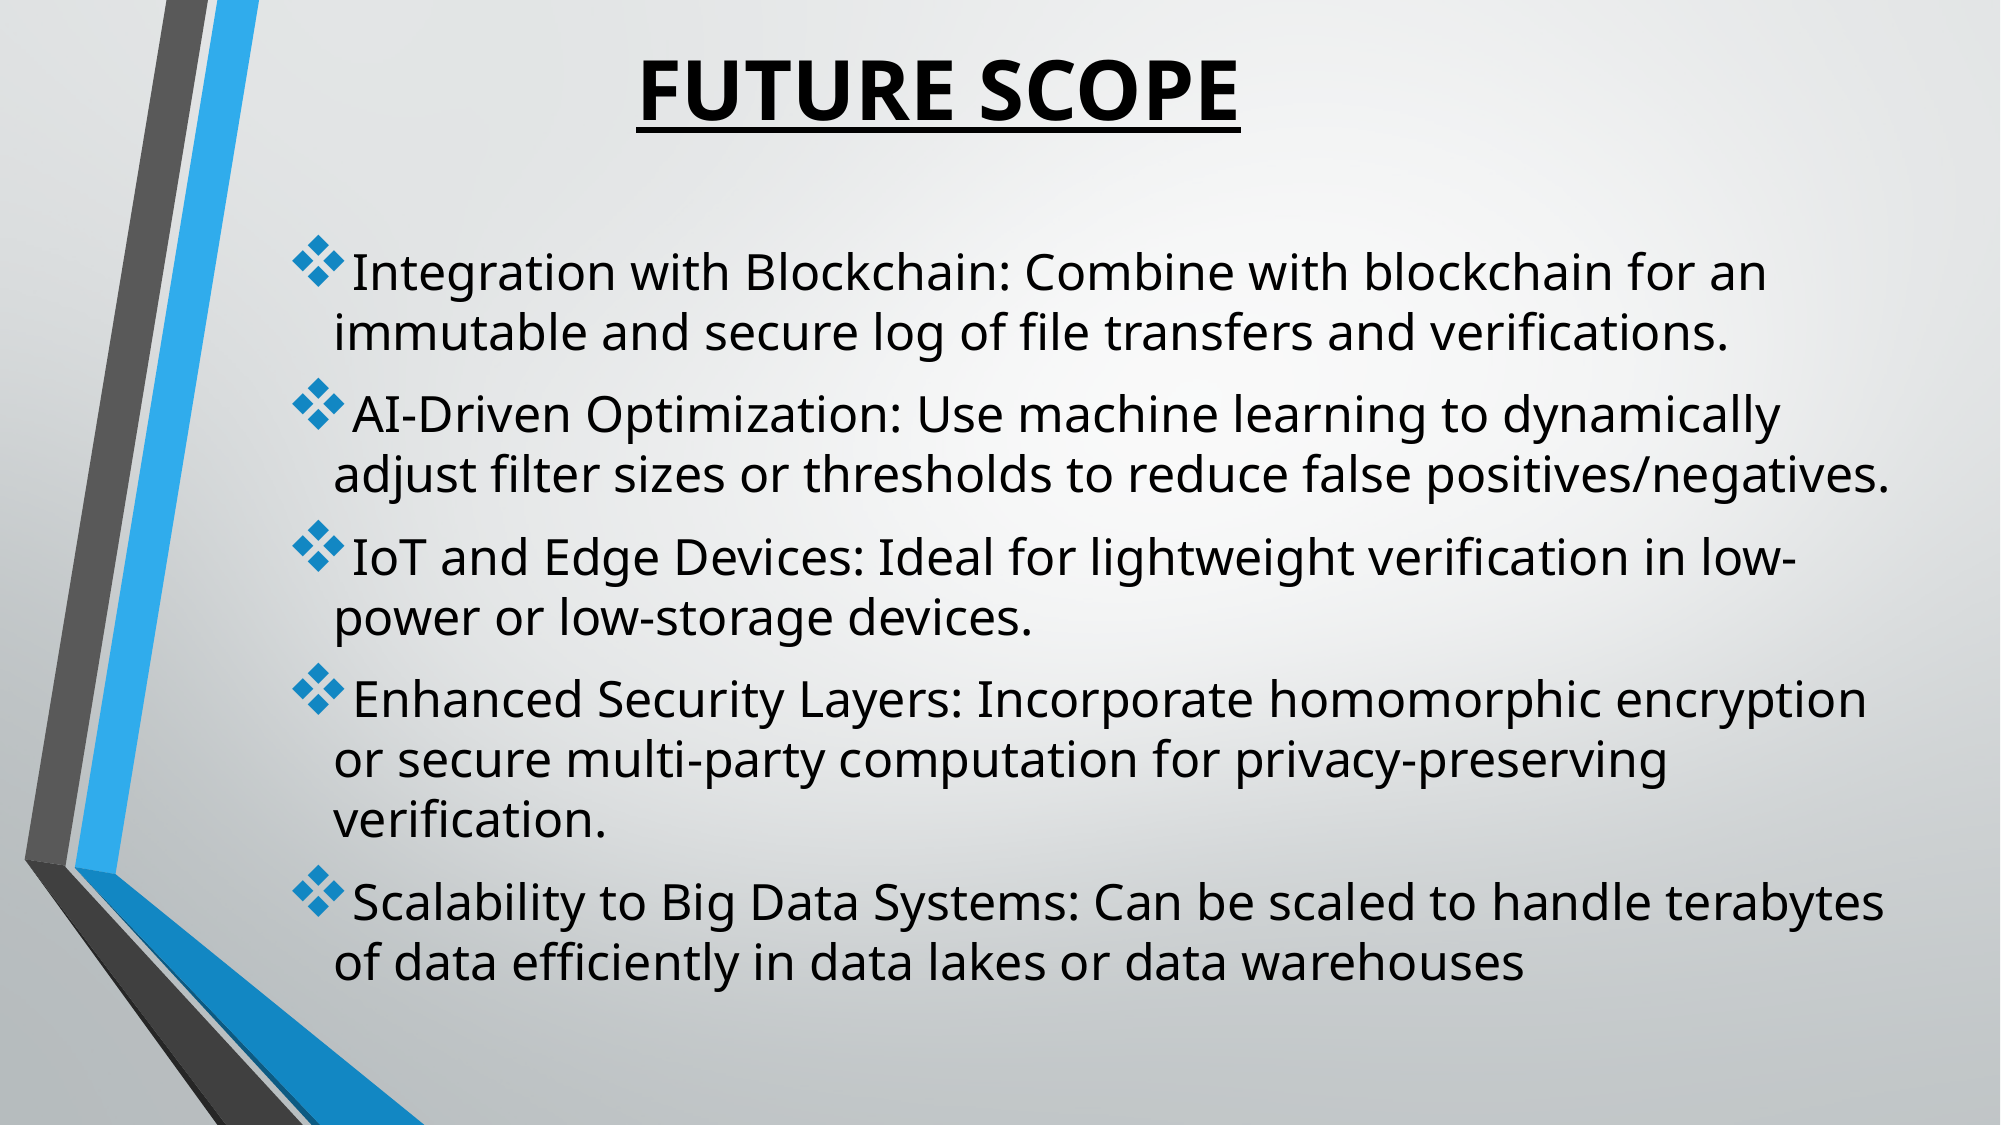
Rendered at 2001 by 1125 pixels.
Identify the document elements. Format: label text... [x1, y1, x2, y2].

title FUTURE SCOPE [0, 0, 1878, 295]
text_box [29, 87, 1093, 209]
list Integration with Blockchain: Combine with blockchain for an immutable and secure log of file transfers and verifications. AI-Driven Optimization: Use machine learning to dynamically adjust filter sizes or thresholds to reduce false positives/negatives. IoT and Edge Devices: Ideal for lightweight verification in low-power or low-storage devices. Enhanced Security Layers: Incorporate homomorphic encryption or secure multi-party computation for privacy-preserving verification. Scalability to Big Data Systems: Can be scaled to handle terabytes of data efficiently in data lakes or data warehouses [271, 232, 1939, 1038]
